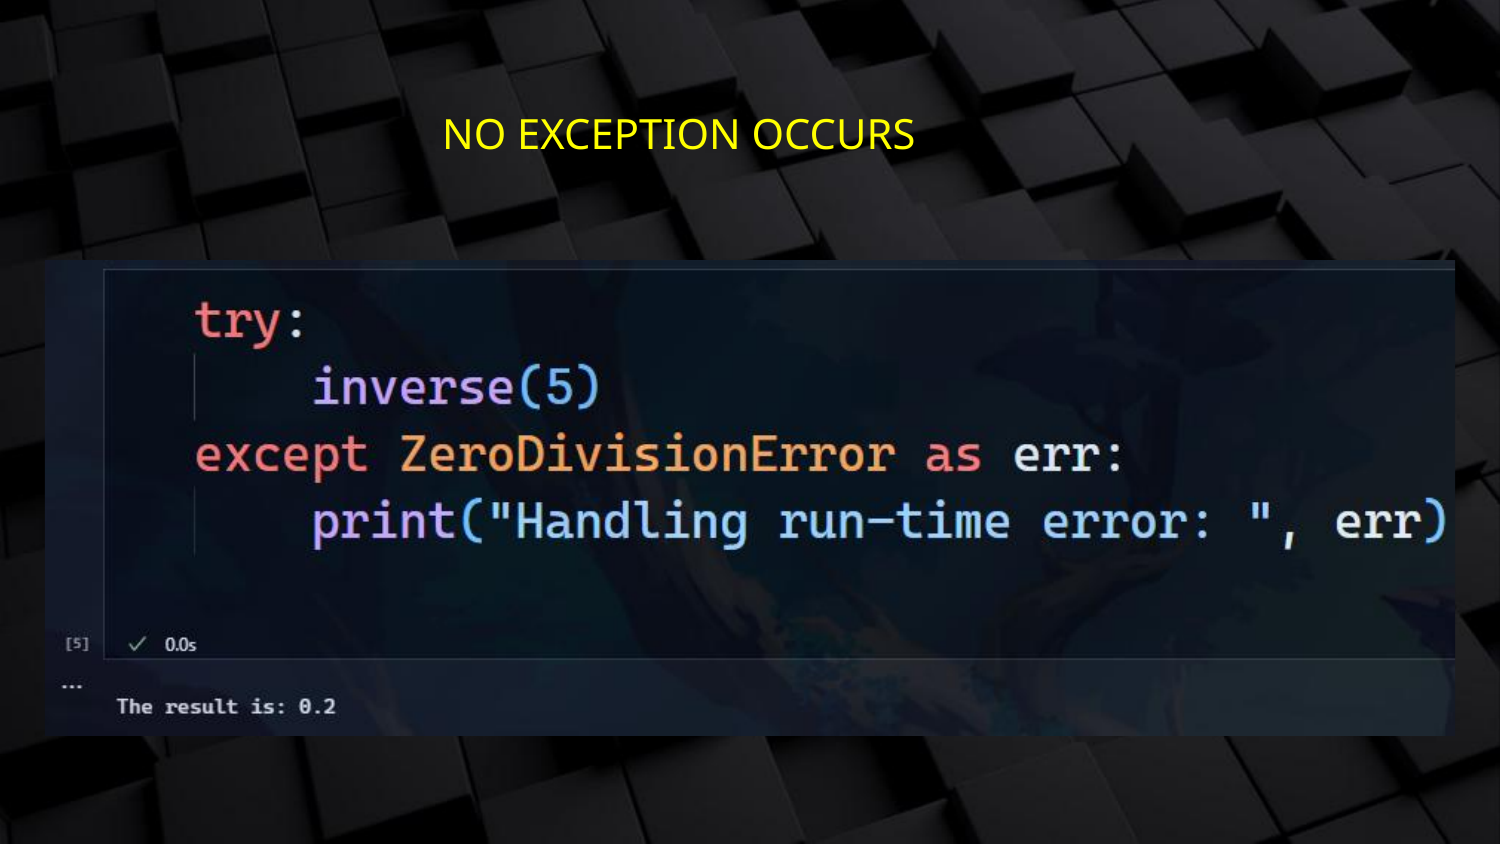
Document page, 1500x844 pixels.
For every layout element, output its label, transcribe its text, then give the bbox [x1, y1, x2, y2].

picture [0, 0, 1500, 844]
text_box NO EXCEPTION OCCURS [307, 93, 1050, 173]
